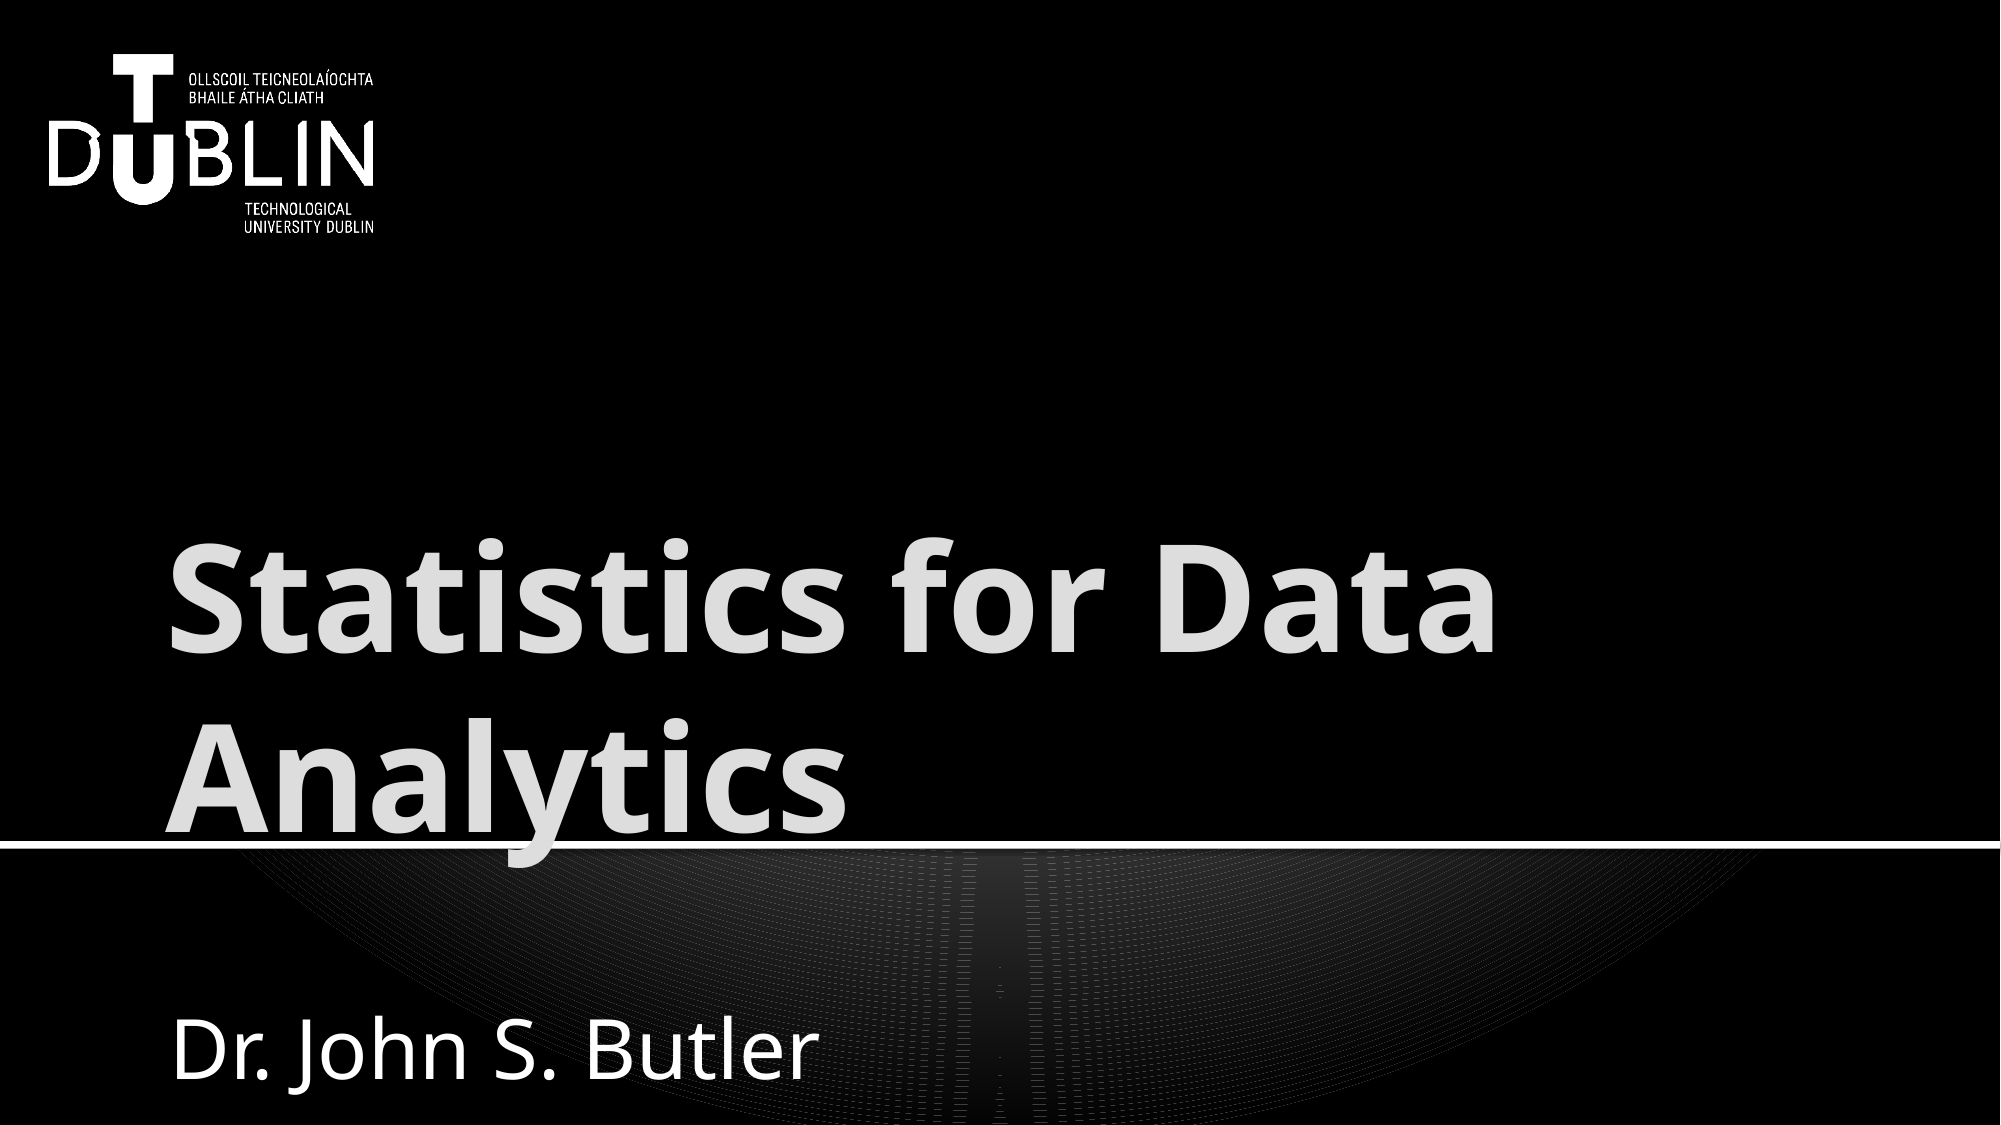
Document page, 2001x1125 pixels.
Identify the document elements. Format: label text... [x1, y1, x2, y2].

title Statistics for Data Analytics [150, 502, 1917, 778]
picture [0, 9, 424, 277]
subtitle Dr. John S. Butler [150, 849, 1917, 1096]
